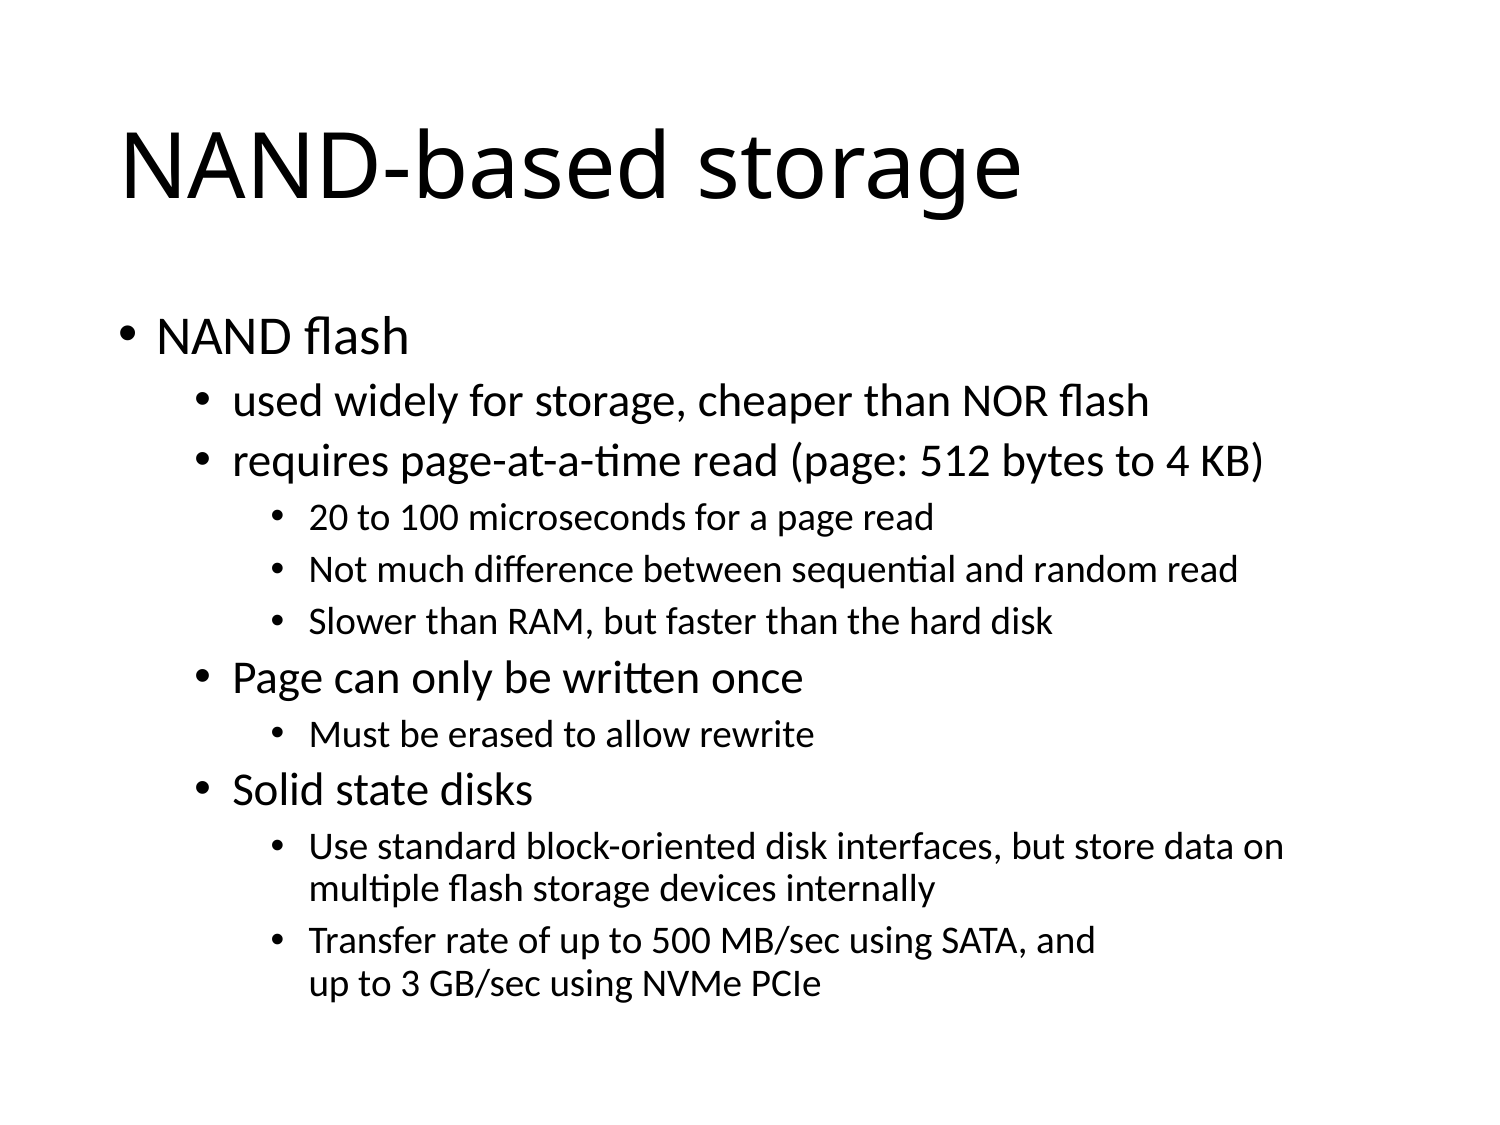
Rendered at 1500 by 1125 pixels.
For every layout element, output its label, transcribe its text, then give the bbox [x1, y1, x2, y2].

list NAND flash used widely for storage, cheaper than NOR flash requires page-at-a-time read (page: 512 bytes to 4 KB) 20 to 100 microseconds for a page read Not much difference between sequential and random read Slower than RAM, but faster than the hard disk Page can only be written once Must be erased to allow rewrite Solid state disks Use standard block-oriented disk interfaces, but store data on multiple flash storage devices internally Transfer rate of up to 500 MB/sec using SATA, and up to 3 GB/sec using NVMe PCIe [103, 299, 1397, 1014]
title NAND-based storage [103, 59, 1397, 278]
